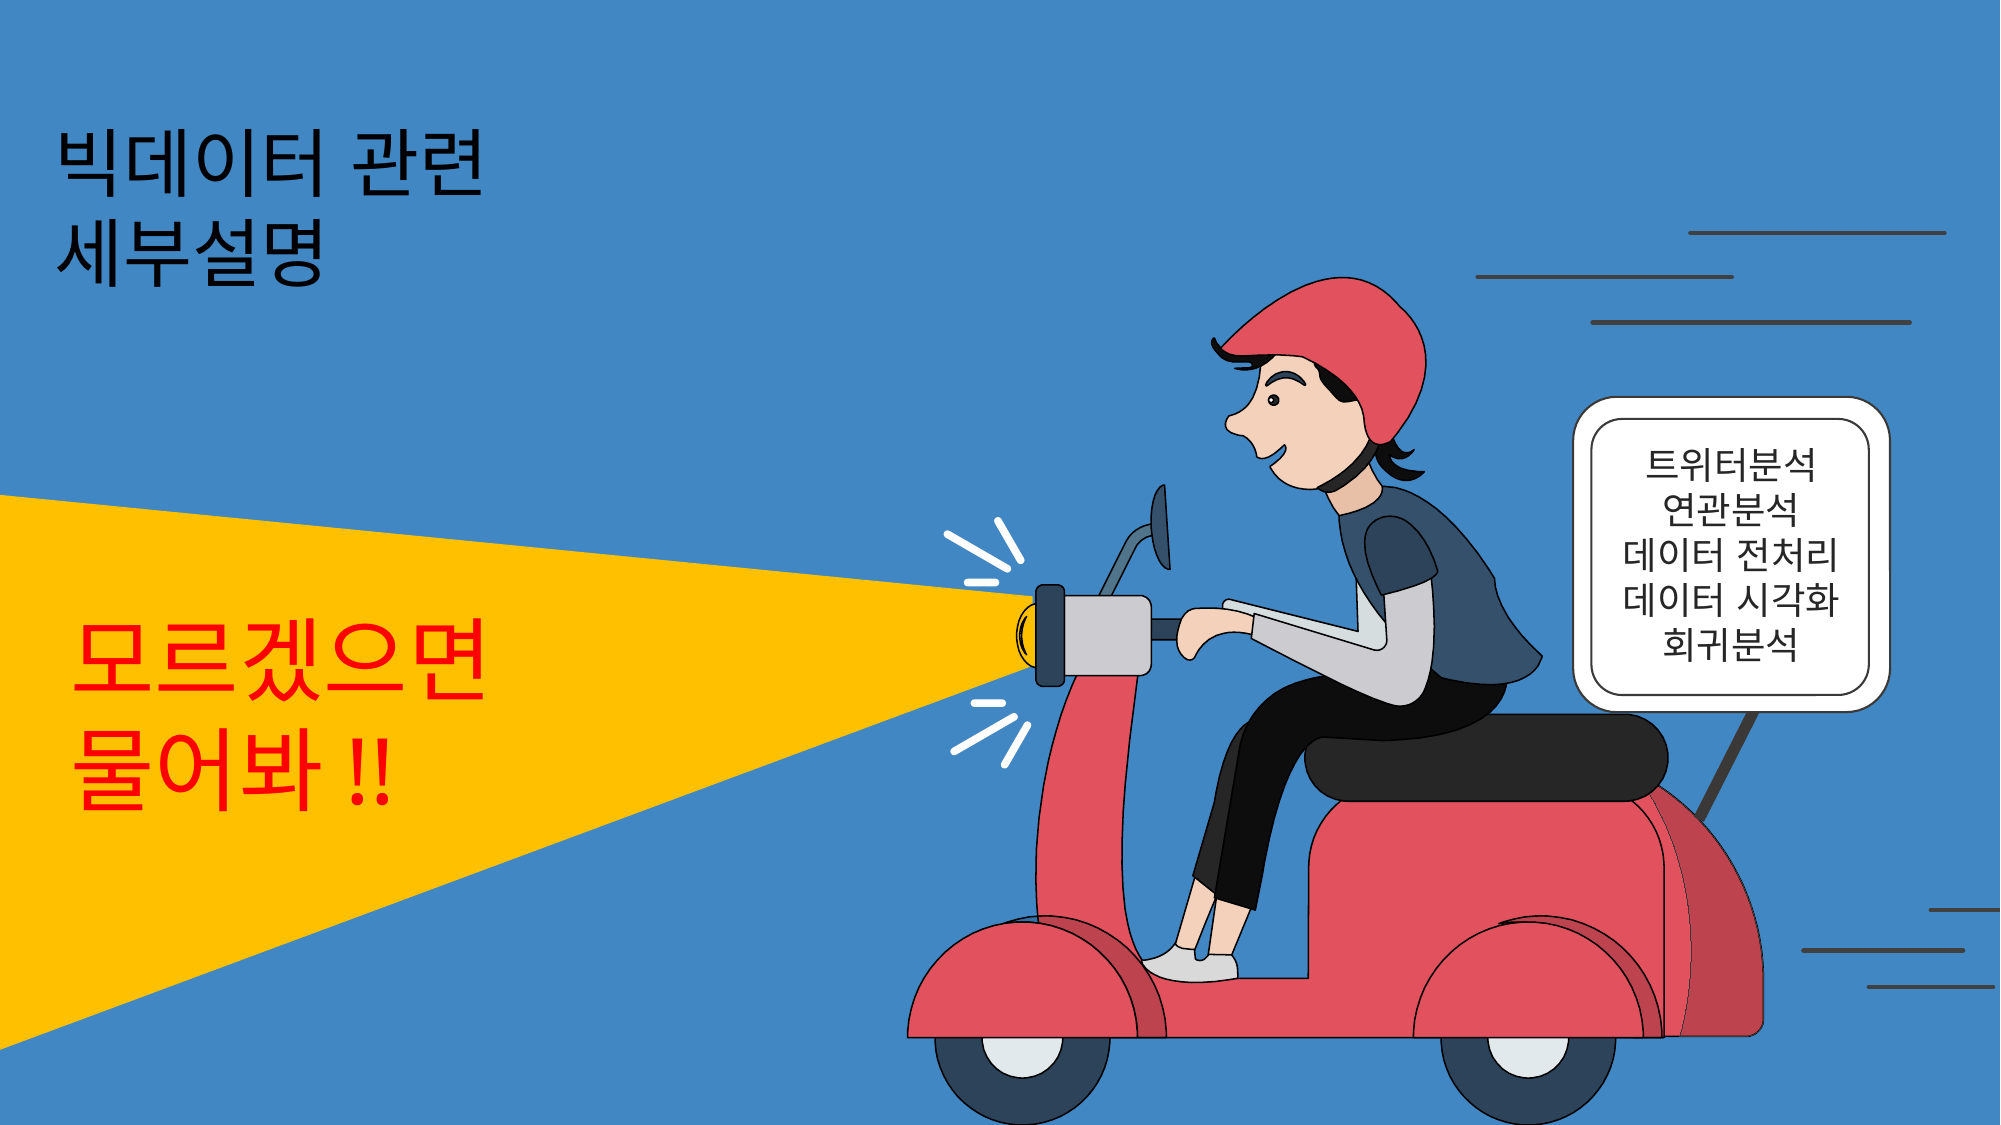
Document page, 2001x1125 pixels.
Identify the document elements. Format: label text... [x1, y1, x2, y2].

text_box 빅데이터 관련 세부설명 [39, 109, 978, 232]
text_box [0, 232, 2000, 1125]
